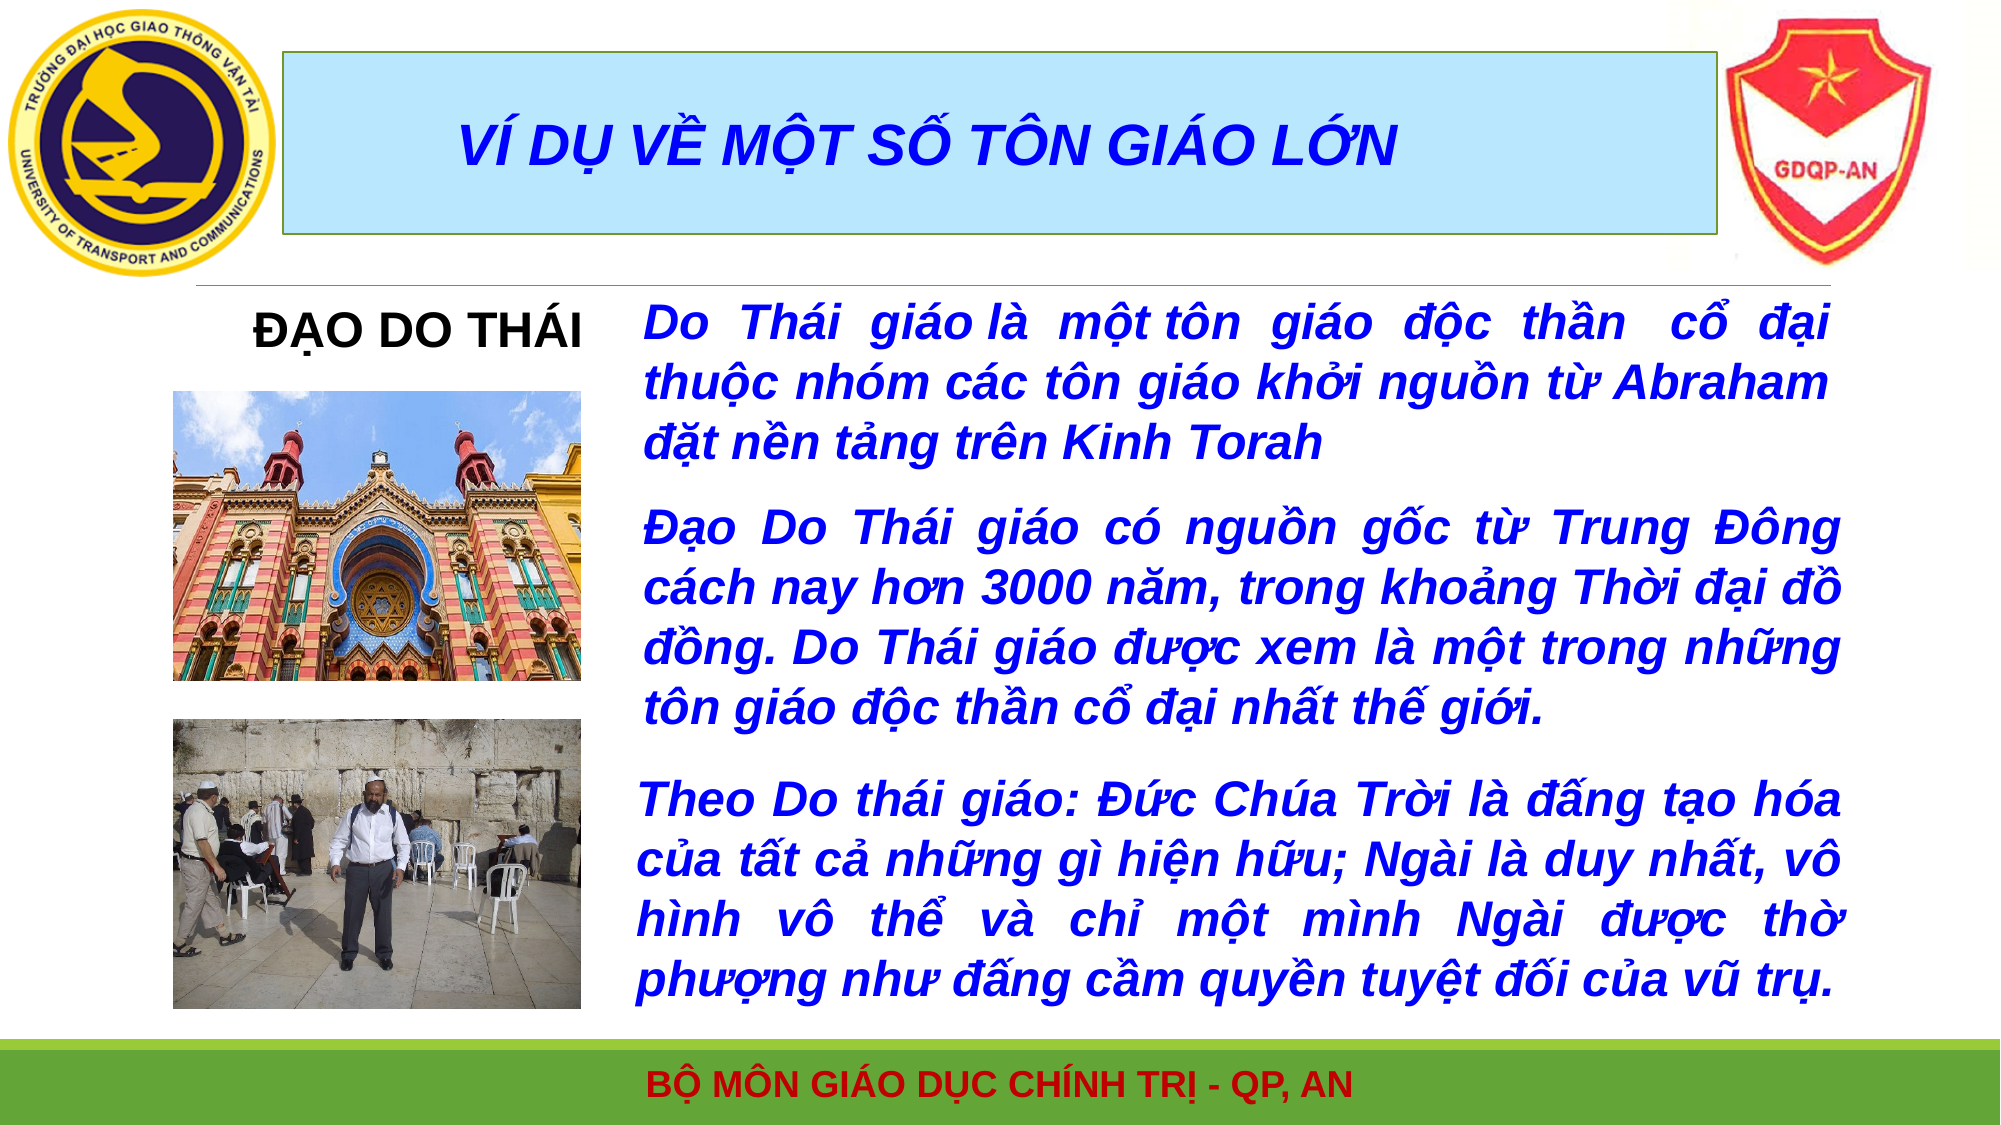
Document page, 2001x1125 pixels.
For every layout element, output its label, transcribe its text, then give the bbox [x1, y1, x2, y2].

text_box Đạo Do Thái giáo có nguồn gốc từ Trung Đông cách nay hơn 3000 năm, trong khoảng Thời đại đồ đồng. Do Thái giáo được xem là một trong những tôn giáo độc thần cổ đại nhất thế giới. [628, 487, 1858, 743]
text_box [284, 51, 1663, 235]
text_box BỘ MÔN GIÁO DỤC CHÍNH TRỊ - QP, AN [630, 1052, 1370, 1113]
text_box Theo Do thái giáo: Đức Chúa Trời là đấng tạo hóa của tất cả những gì hiện hữu; Ngài là duy nhất, vô hình vô thể và chỉ một mình Ngài được thờ phượng như đấng cầm quyền tuyệt đối của vũ trụ. [622, 759, 1858, 1015]
text_box Do Thái giáo là một tôn giáo độc thần cổ đại thuộc nhóm các tôn giáo khởi nguồn từ Abraham đặt nền tảng trên Kinh Torah [628, 282, 1846, 477]
picture [1666, 0, 2000, 271]
picture [172, 391, 581, 682]
text_box ĐẠO DO THÁI [0, 290, 628, 366]
picture [172, 719, 581, 1010]
picture [8, 9, 277, 277]
text_box VÍ DỤ VỀ MỘT SỐ TÔN GIÁO LỚN [442, 100, 1663, 185]
